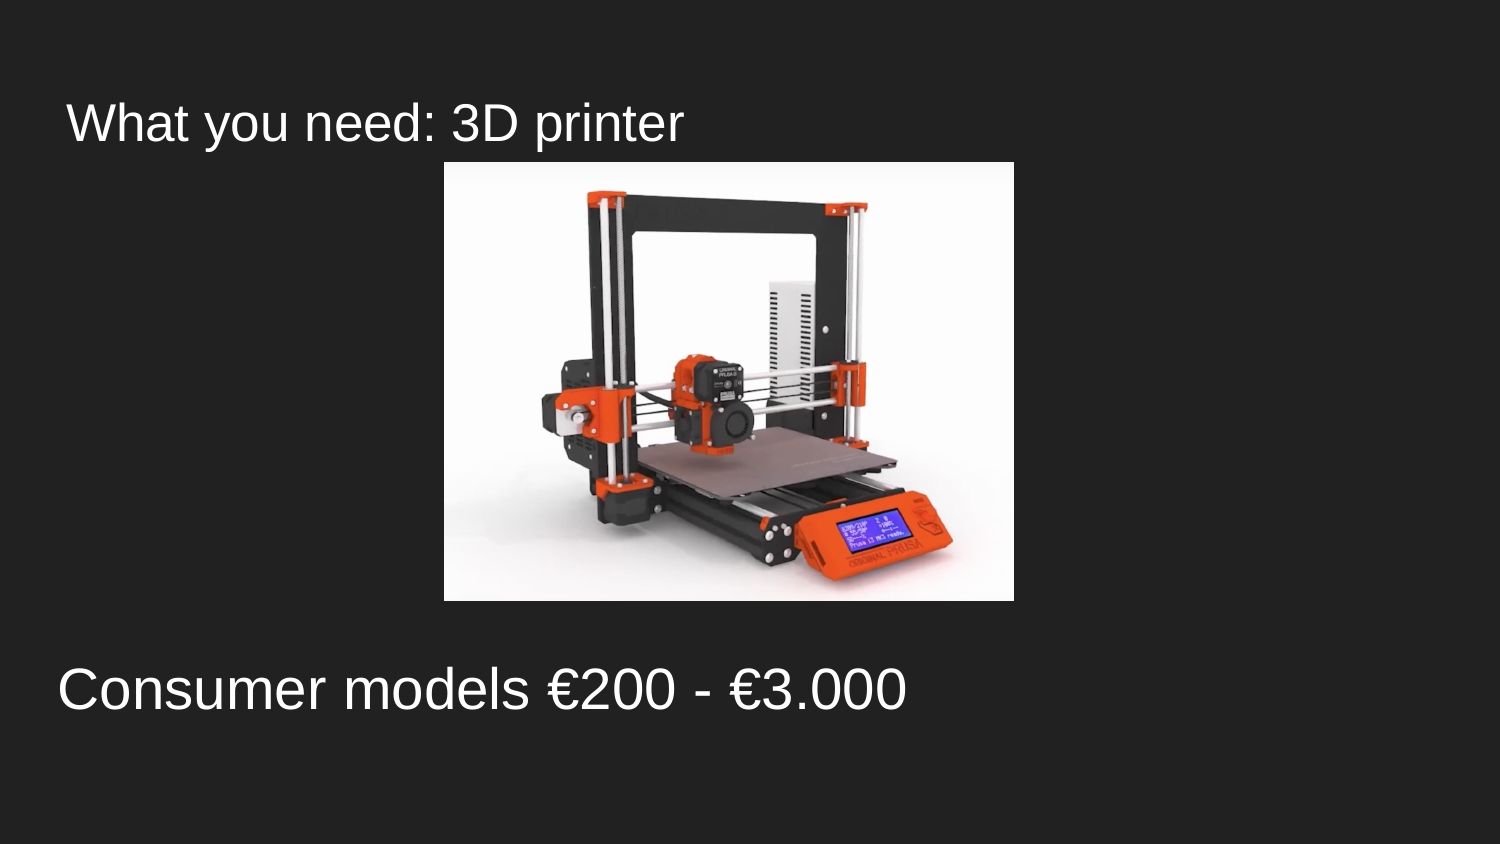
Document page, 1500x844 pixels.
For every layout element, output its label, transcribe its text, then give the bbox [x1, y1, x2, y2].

title Consumer models €200 - €3.000 [42, 636, 1441, 790]
picture [444, 162, 1015, 601]
title What you need: 3D printer [51, 72, 1449, 167]
